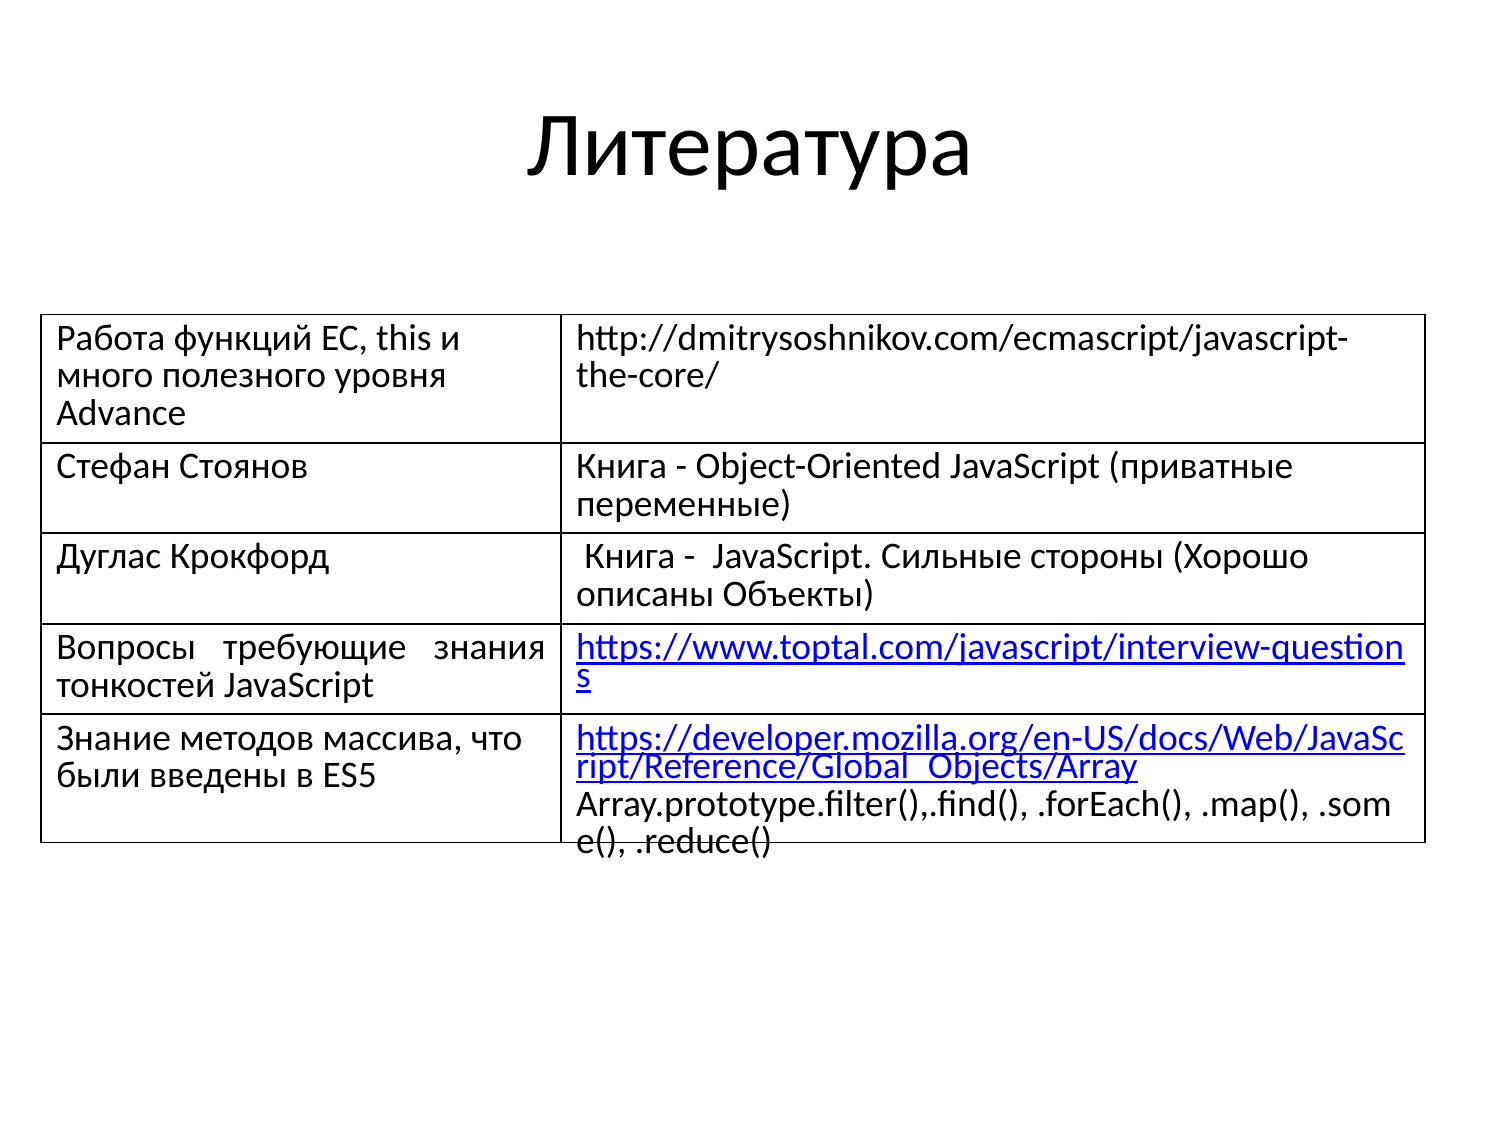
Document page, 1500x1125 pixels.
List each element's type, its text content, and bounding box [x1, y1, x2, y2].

table_cell Книга - JavaScript. Сильные стороны (Хорошо описаны Объекты) [562, 534, 1424, 623]
title Литература [75, 45, 1425, 233]
table_cell https://developer.mozilla.org/en-US/docs/Web/JavaScript/Reference/Global_Objects/Array Array.prototype.filter(),.find(), .forEach(), .map(), .some(), .reduce() [562, 715, 1424, 842]
table_header Работа функций EC, this и много полезного уровня Advance [42, 315, 560, 442]
table_cell Вопросы требующие знания тонкостей JavaScript [42, 625, 560, 713]
table_header http://dmitrysoshnikov.com/ecmascript/javascript-the-core/ [562, 315, 1424, 442]
table_cell Книга - Object-Oriented JavaScript (приватные переменные) [562, 444, 1424, 532]
table_cell Дуглас Крокфорд [42, 534, 560, 623]
table_cell https://www.toptal.com/javascript/interview-questions [562, 625, 1424, 713]
table_cell Стефан Стоянов [42, 444, 560, 532]
table_cell Знание методов массива, что были введены в ES5 [42, 715, 560, 842]
